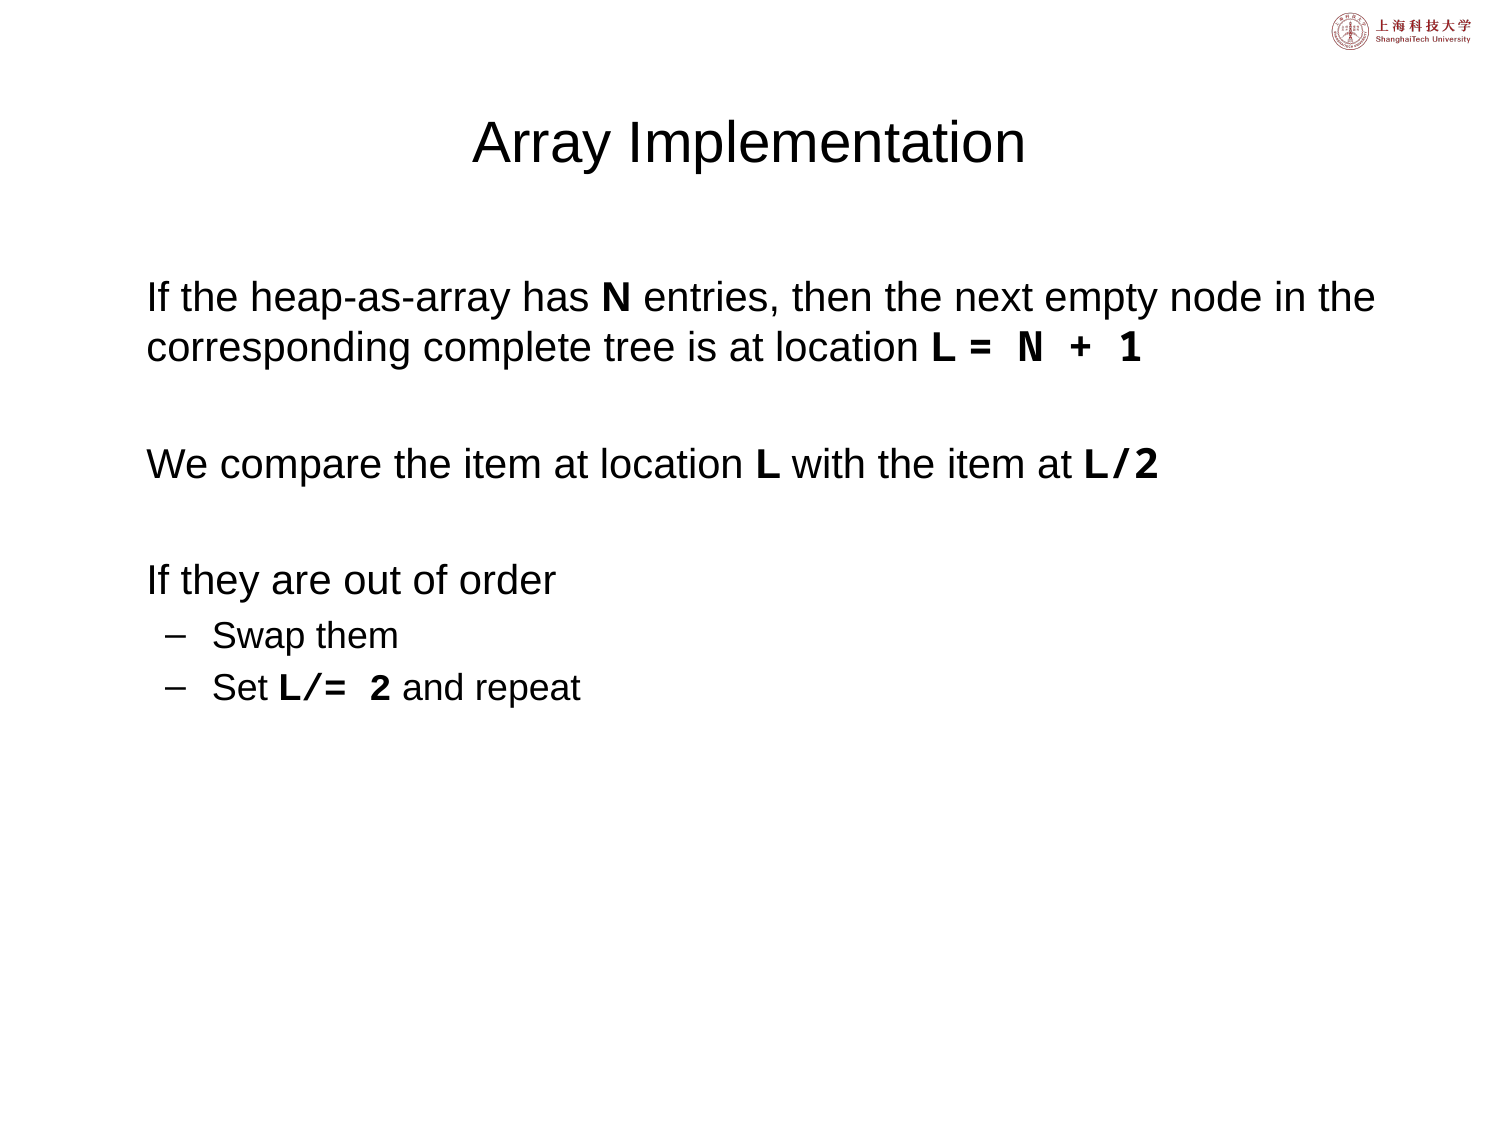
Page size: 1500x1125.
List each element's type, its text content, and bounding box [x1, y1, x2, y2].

picture [1327, 0, 1478, 109]
title Array Implementation [75, 45, 1425, 233]
list If the heap-as-array has N entries, then the next empty node in the corresponding complete tree is at location L = N + 1 We compare the item at location L with the item at L/2 If they are out of order Swap them Set L/= 2 and repeat [75, 262, 1425, 1005]
